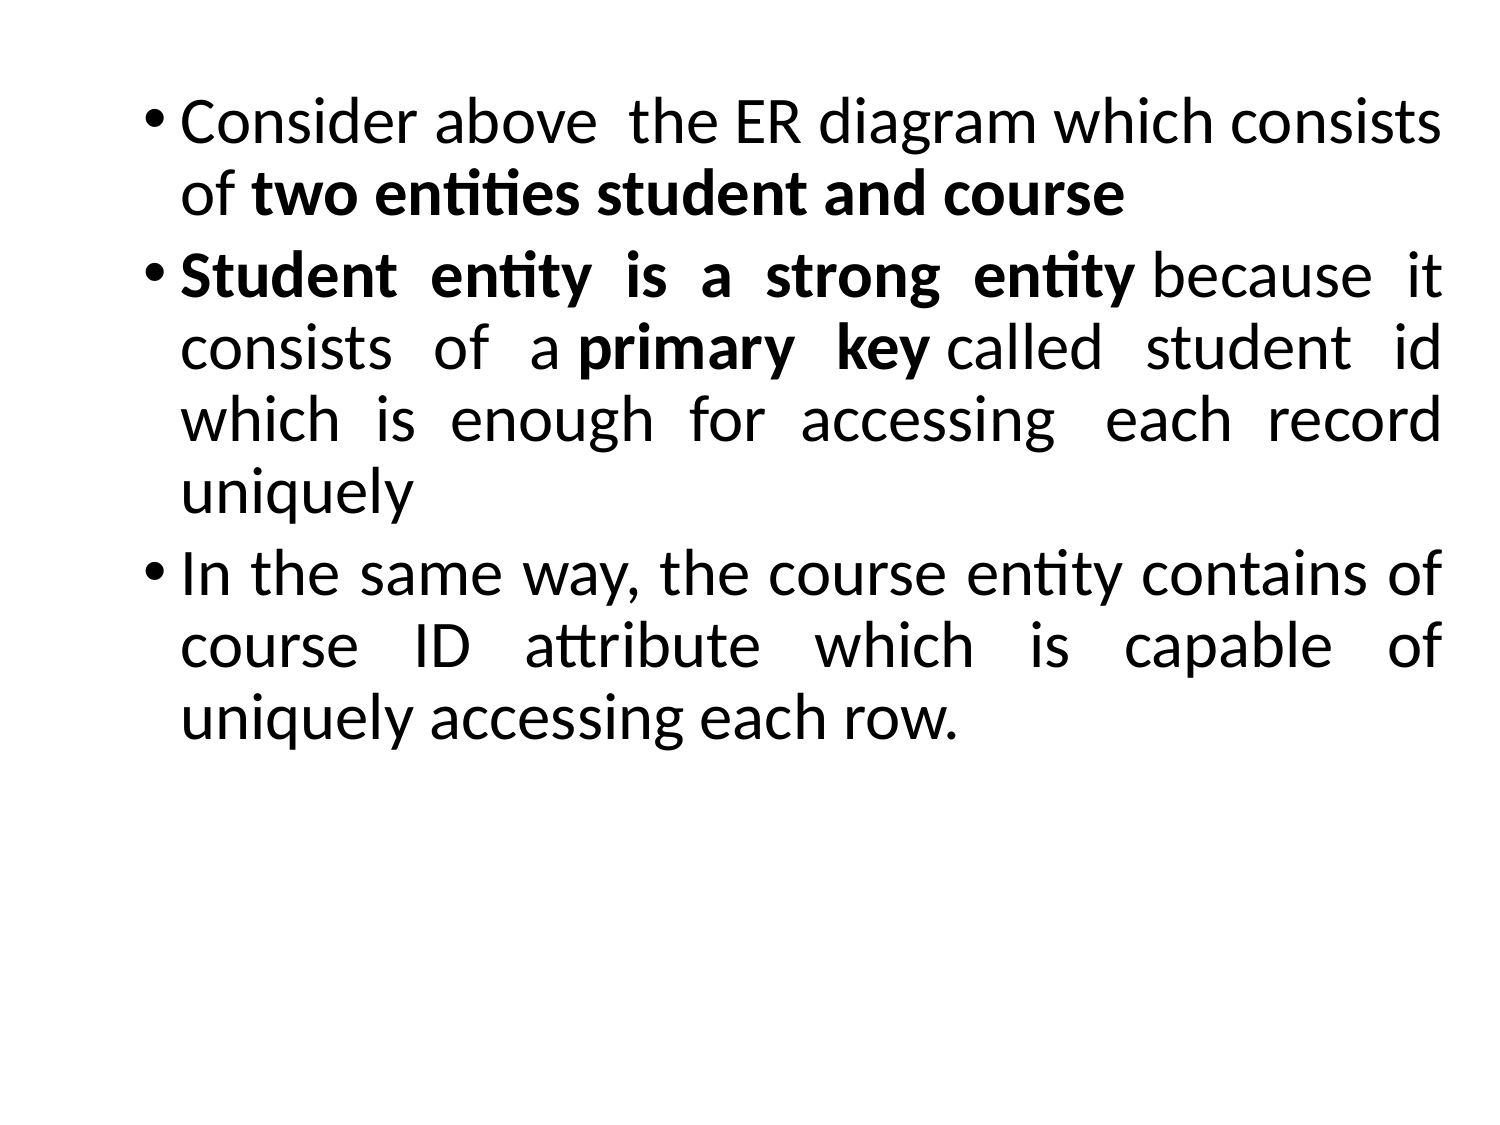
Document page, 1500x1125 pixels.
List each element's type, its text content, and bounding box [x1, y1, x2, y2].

list Consider above the ER diagram which consists of two entities student and course Student entity is a strong entity because it consists of a primary key called student id which is enough for accessing each record uniquely In the same way, the course entity contains of course ID attribute which is capable of uniquely accessing each row. [53, 78, 1459, 1002]
